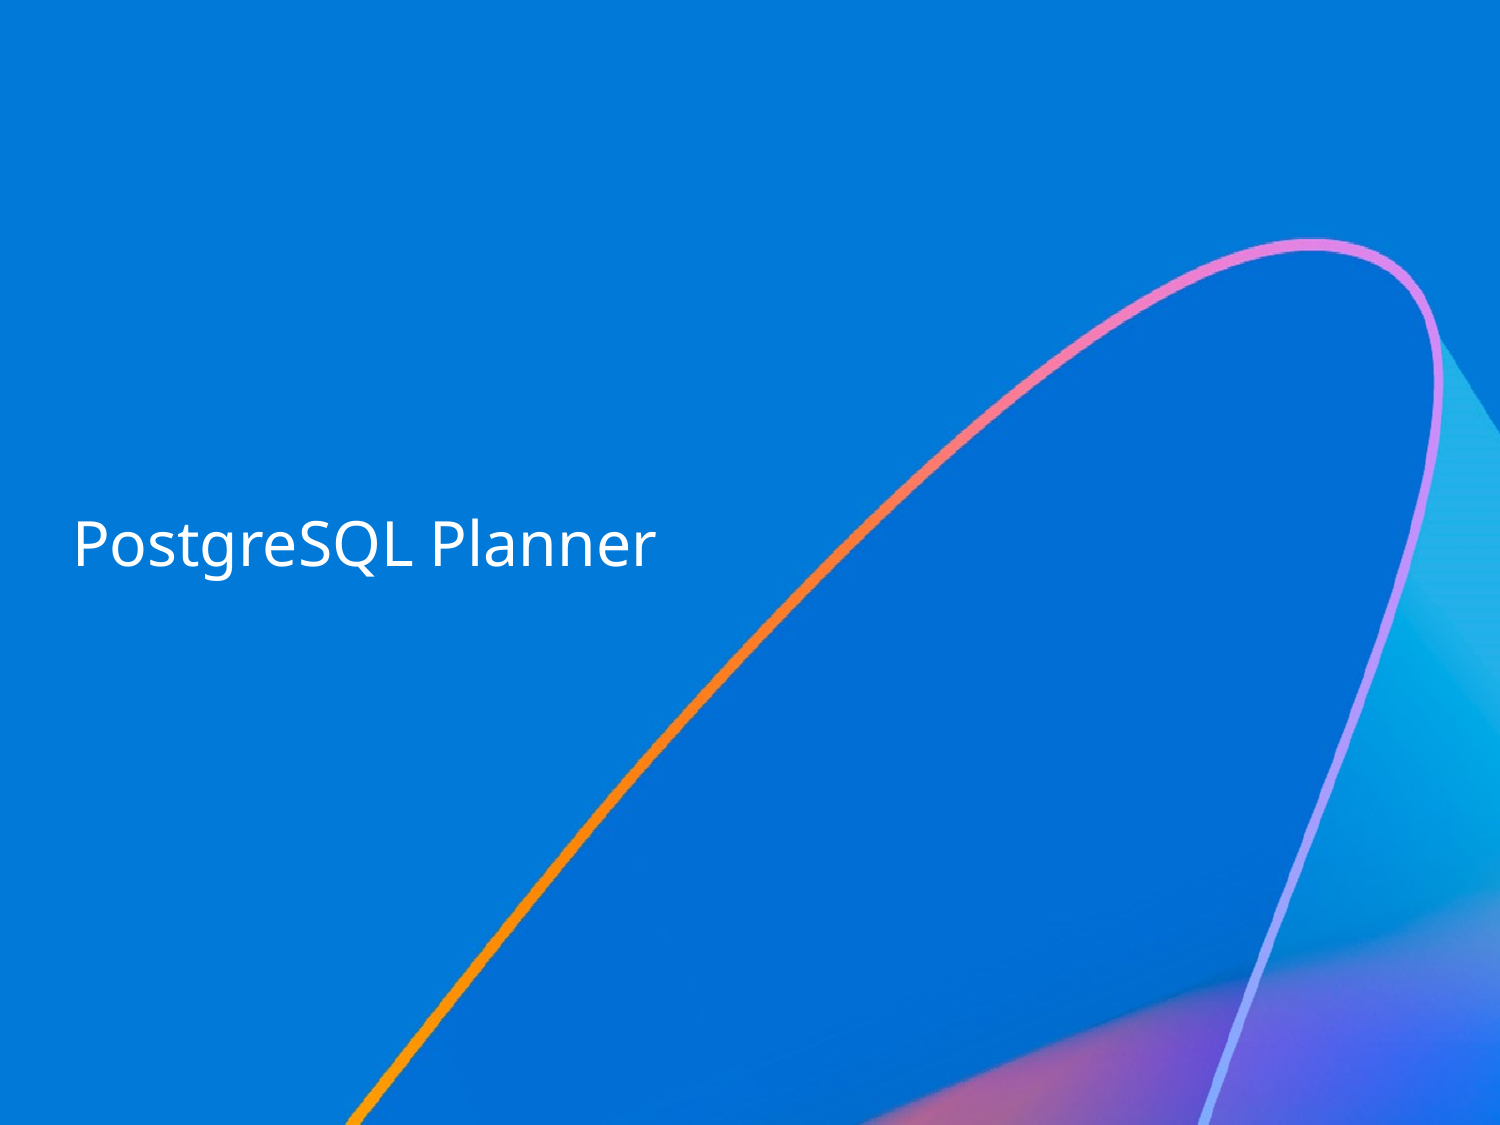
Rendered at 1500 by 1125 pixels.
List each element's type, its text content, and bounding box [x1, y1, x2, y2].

title PostgreSQL Planner [71, 511, 1197, 580]
picture [0, 0, 1500, 1125]
